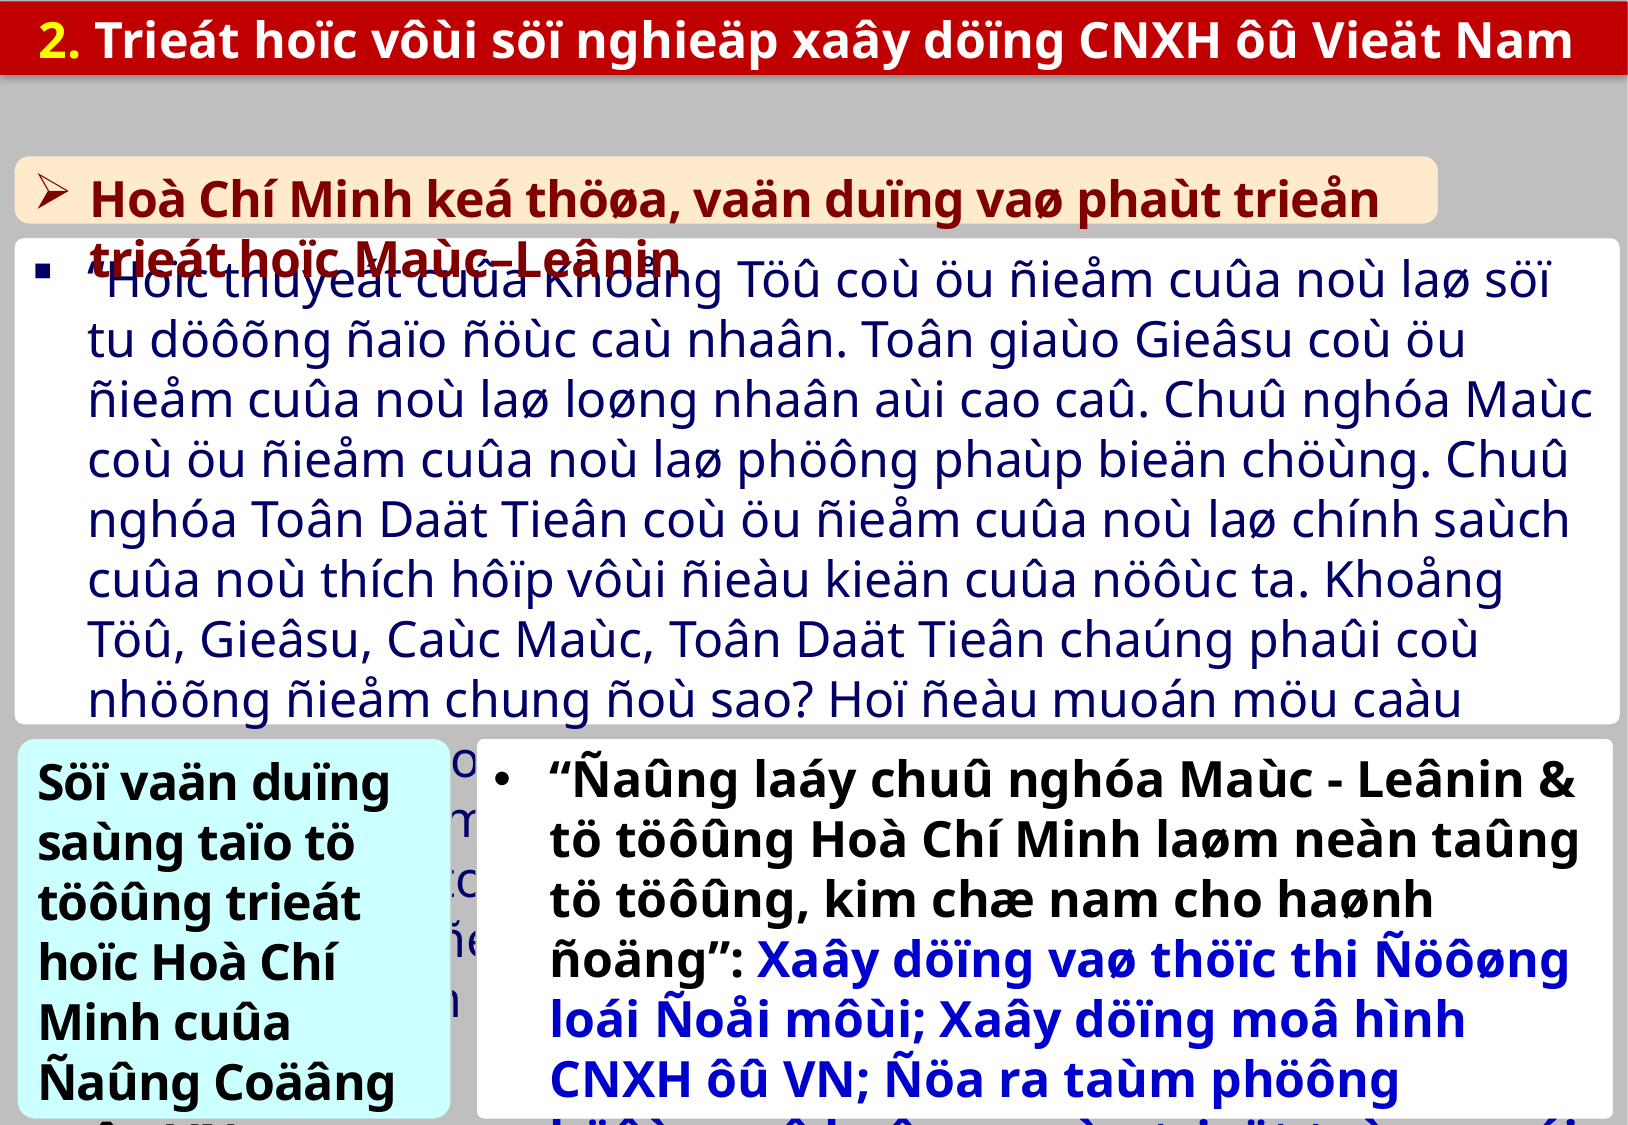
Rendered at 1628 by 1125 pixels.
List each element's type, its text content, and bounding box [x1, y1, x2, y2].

text_box Hoà Chí Minh keá thöøa, vaän duïng vaø phaùt trieån trieát hoïc Maùc–Leânin [13, 155, 1439, 225]
text_box “Hoïc thuyeát cuûa Khoång Töû coù öu ñieåm cuûa noù laø söï tu döôõng ñaïo ñöùc caù nhaân. Toân giaùo Gieâsu coù öu ñieåm cuûa noù laø loøng nhaân aùi cao caû. Chuû nghóa Maùc coù öu ñieåm cuûa noù laø phöông phaùp bieän chöùng. Chuû nghóa Toân Daät Tieân coù öu ñieåm cuûa noù laø chính saùch cuûa noù thích hôïp vôùi ñieàu kieän cuûa nöôùc ta. Khoång Töû, Gieâsu, Caùc Maùc, Toân Daät Tieân chaúng phaûi coù nhöõng ñieåm chung ñoù sao? Hoï ñeàu muoán möu caàu haïnh phuùc cho nhaân loaïi, möu caàu haïnh phuùc cho xaõ hoäi. Neáu hoâm nay, hoï coøn soáng treân ñôøi naøy, neáu hoï ôû moät choã, toâi tin raèng hoï nhaát ñònh chung soáng vôùi nhau raát toát ñeïp nhö nhöõng ngöôøi baïn thaân thieát. Toâi coá gaéng laøm ngöôøi hoïc troø nhoû cuûa hoï”. (Hoà Chí Minh) [13, 237, 1621, 726]
text_box Söï vaän duïng saùng taïo tö töôûng trieát hoïc Hoà Chí Minh cuûa Ñaûng Coäâng saûn VN trong thöïc tieãn caùch maïng VN [16, 738, 452, 1120]
text_box “Ñaûng laáy chuû nghóa Maùc - Leânin & tö töôûng Hoà Chí Minh laøm neàn taûng tö töôûng, kim chæ nam cho haønh ñoäng”: Xaây döïng vaø thöïc thi Ñöôøng loái Ñoåi môùi; Xaây döïng moâ hình CNXH ôû VN; Ñöa ra taùm phöông höôùng cô baûn, quaùn trieät taùm moái quan heä cô baûn ñeå hieän thöïc hoùa moâ hình CNXH… [476, 738, 1614, 1120]
text_box 2. Trieát hoïc vôùi söï nghieäp xaây döïng CNXH ôû Vieät Nam [0, 1, 1628, 75]
